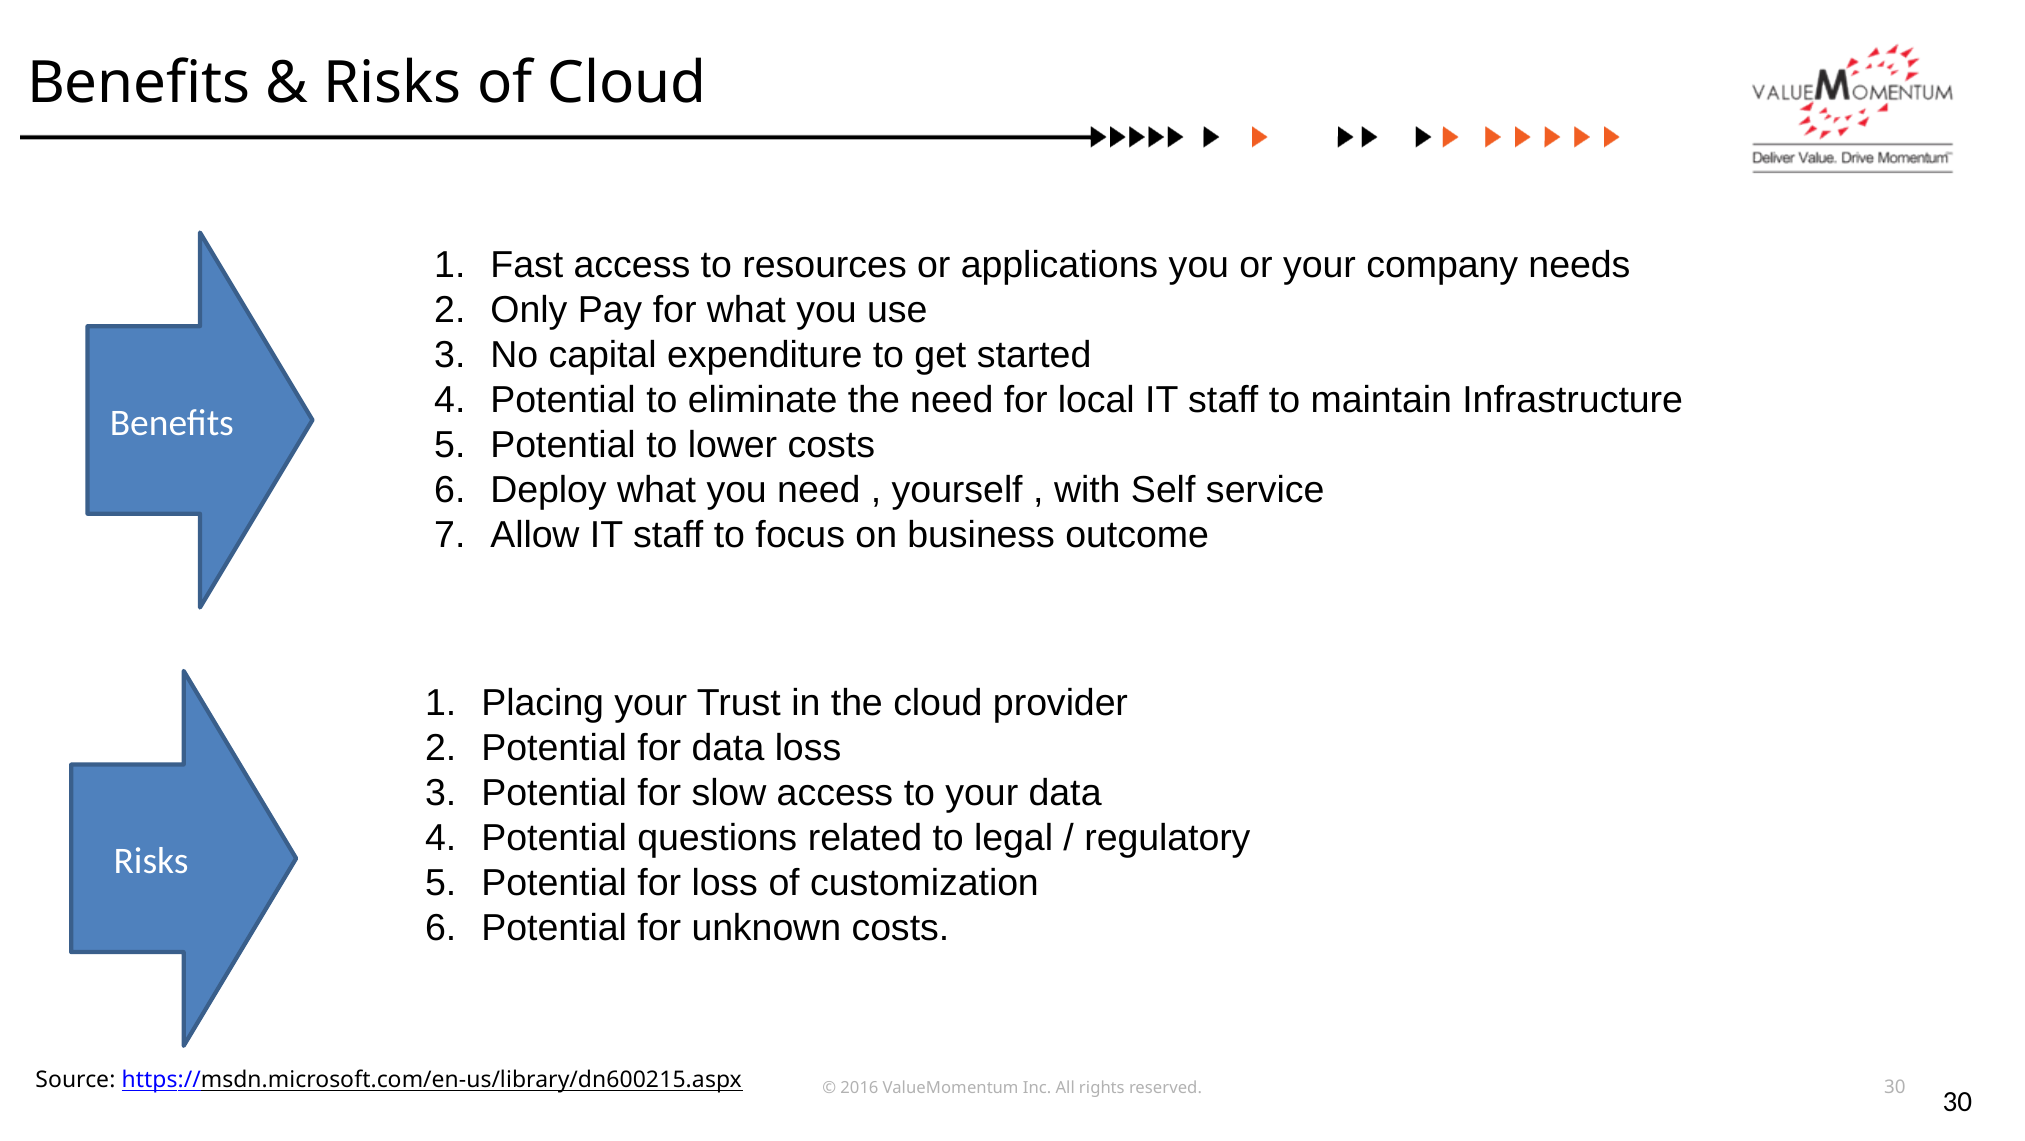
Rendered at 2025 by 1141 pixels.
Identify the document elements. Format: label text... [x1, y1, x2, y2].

text_box Benefits [85, 230, 315, 610]
text_box Benefits & Risks of Cloud [12, 37, 1638, 122]
text_box Source: https://msdn.microsoft.com/en-us/library/dn600215.aspx [20, 1057, 764, 1104]
picture [1738, 34, 1968, 183]
slide_number 30 [1451, 1056, 1924, 1118]
text_box Risks [69, 668, 298, 1048]
text_box Fast access to resources or applications you or your company needs Only Pay for what you use No capital expenditure to get started Potential to eliminate the need for local IT staff to maintain Infrastructure Potential to lower costs Deploy what you need , yourself , with Self service Allow IT staff to focus on business outcome [419, 232, 1710, 653]
text_box Placing your Trust in the cloud provider Potential for data loss Potential for slow access to your data Potential questions related to legal / regulatory Potential for loss of customization Potential for unknown costs. [410, 670, 1266, 956]
footer © 2016 ValueMomentum Inc. All rights reserved. [691, 1056, 1334, 1118]
picture [19, 113, 1651, 158]
